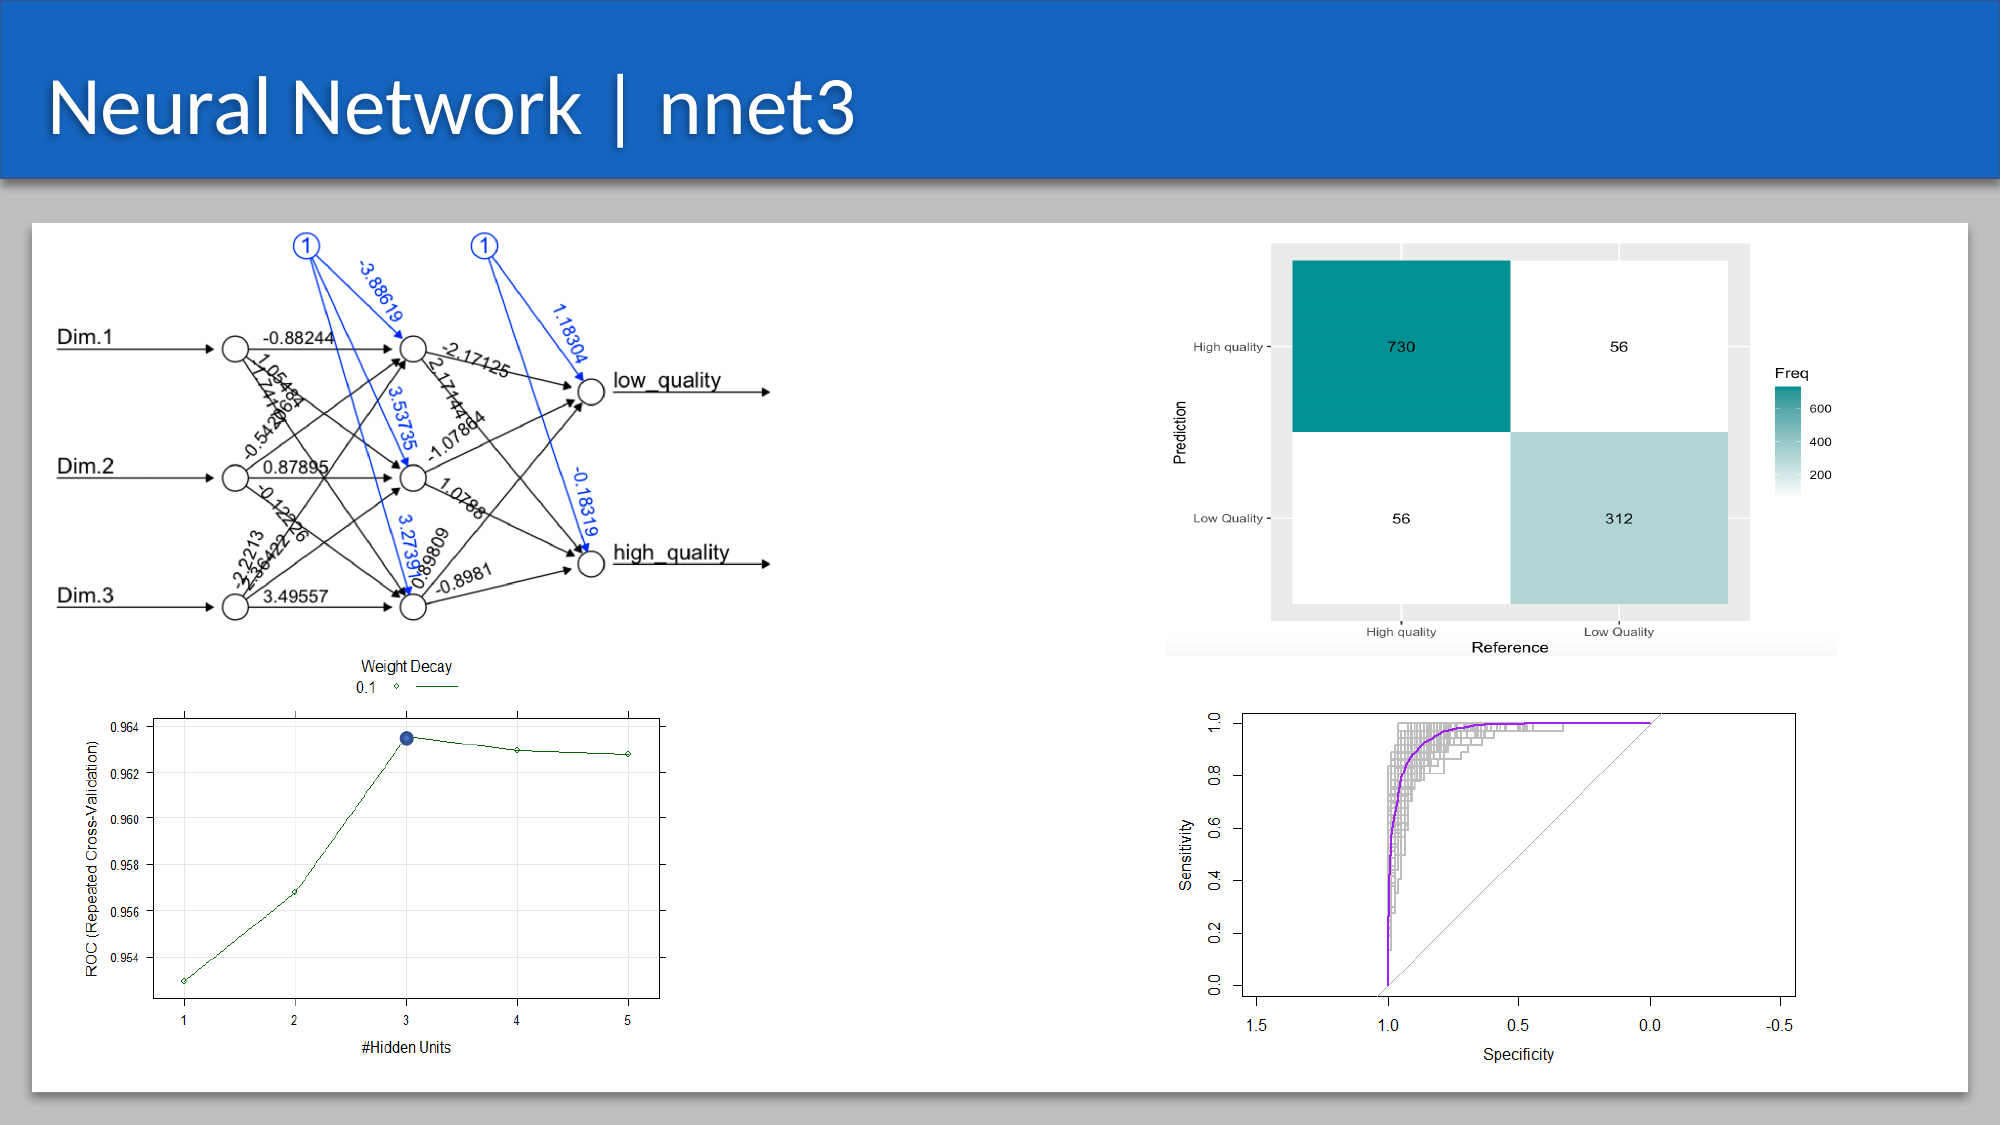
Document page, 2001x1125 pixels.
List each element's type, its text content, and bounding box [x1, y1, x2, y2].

picture [1166, 238, 1837, 656]
text_box [32, 222, 1968, 1093]
picture [1164, 673, 1835, 1074]
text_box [77, 643, 694, 1067]
picture [49, 228, 774, 623]
title Neural Network | nnet3 [32, 28, 1968, 160]
text_box [0, 0, 2000, 179]
